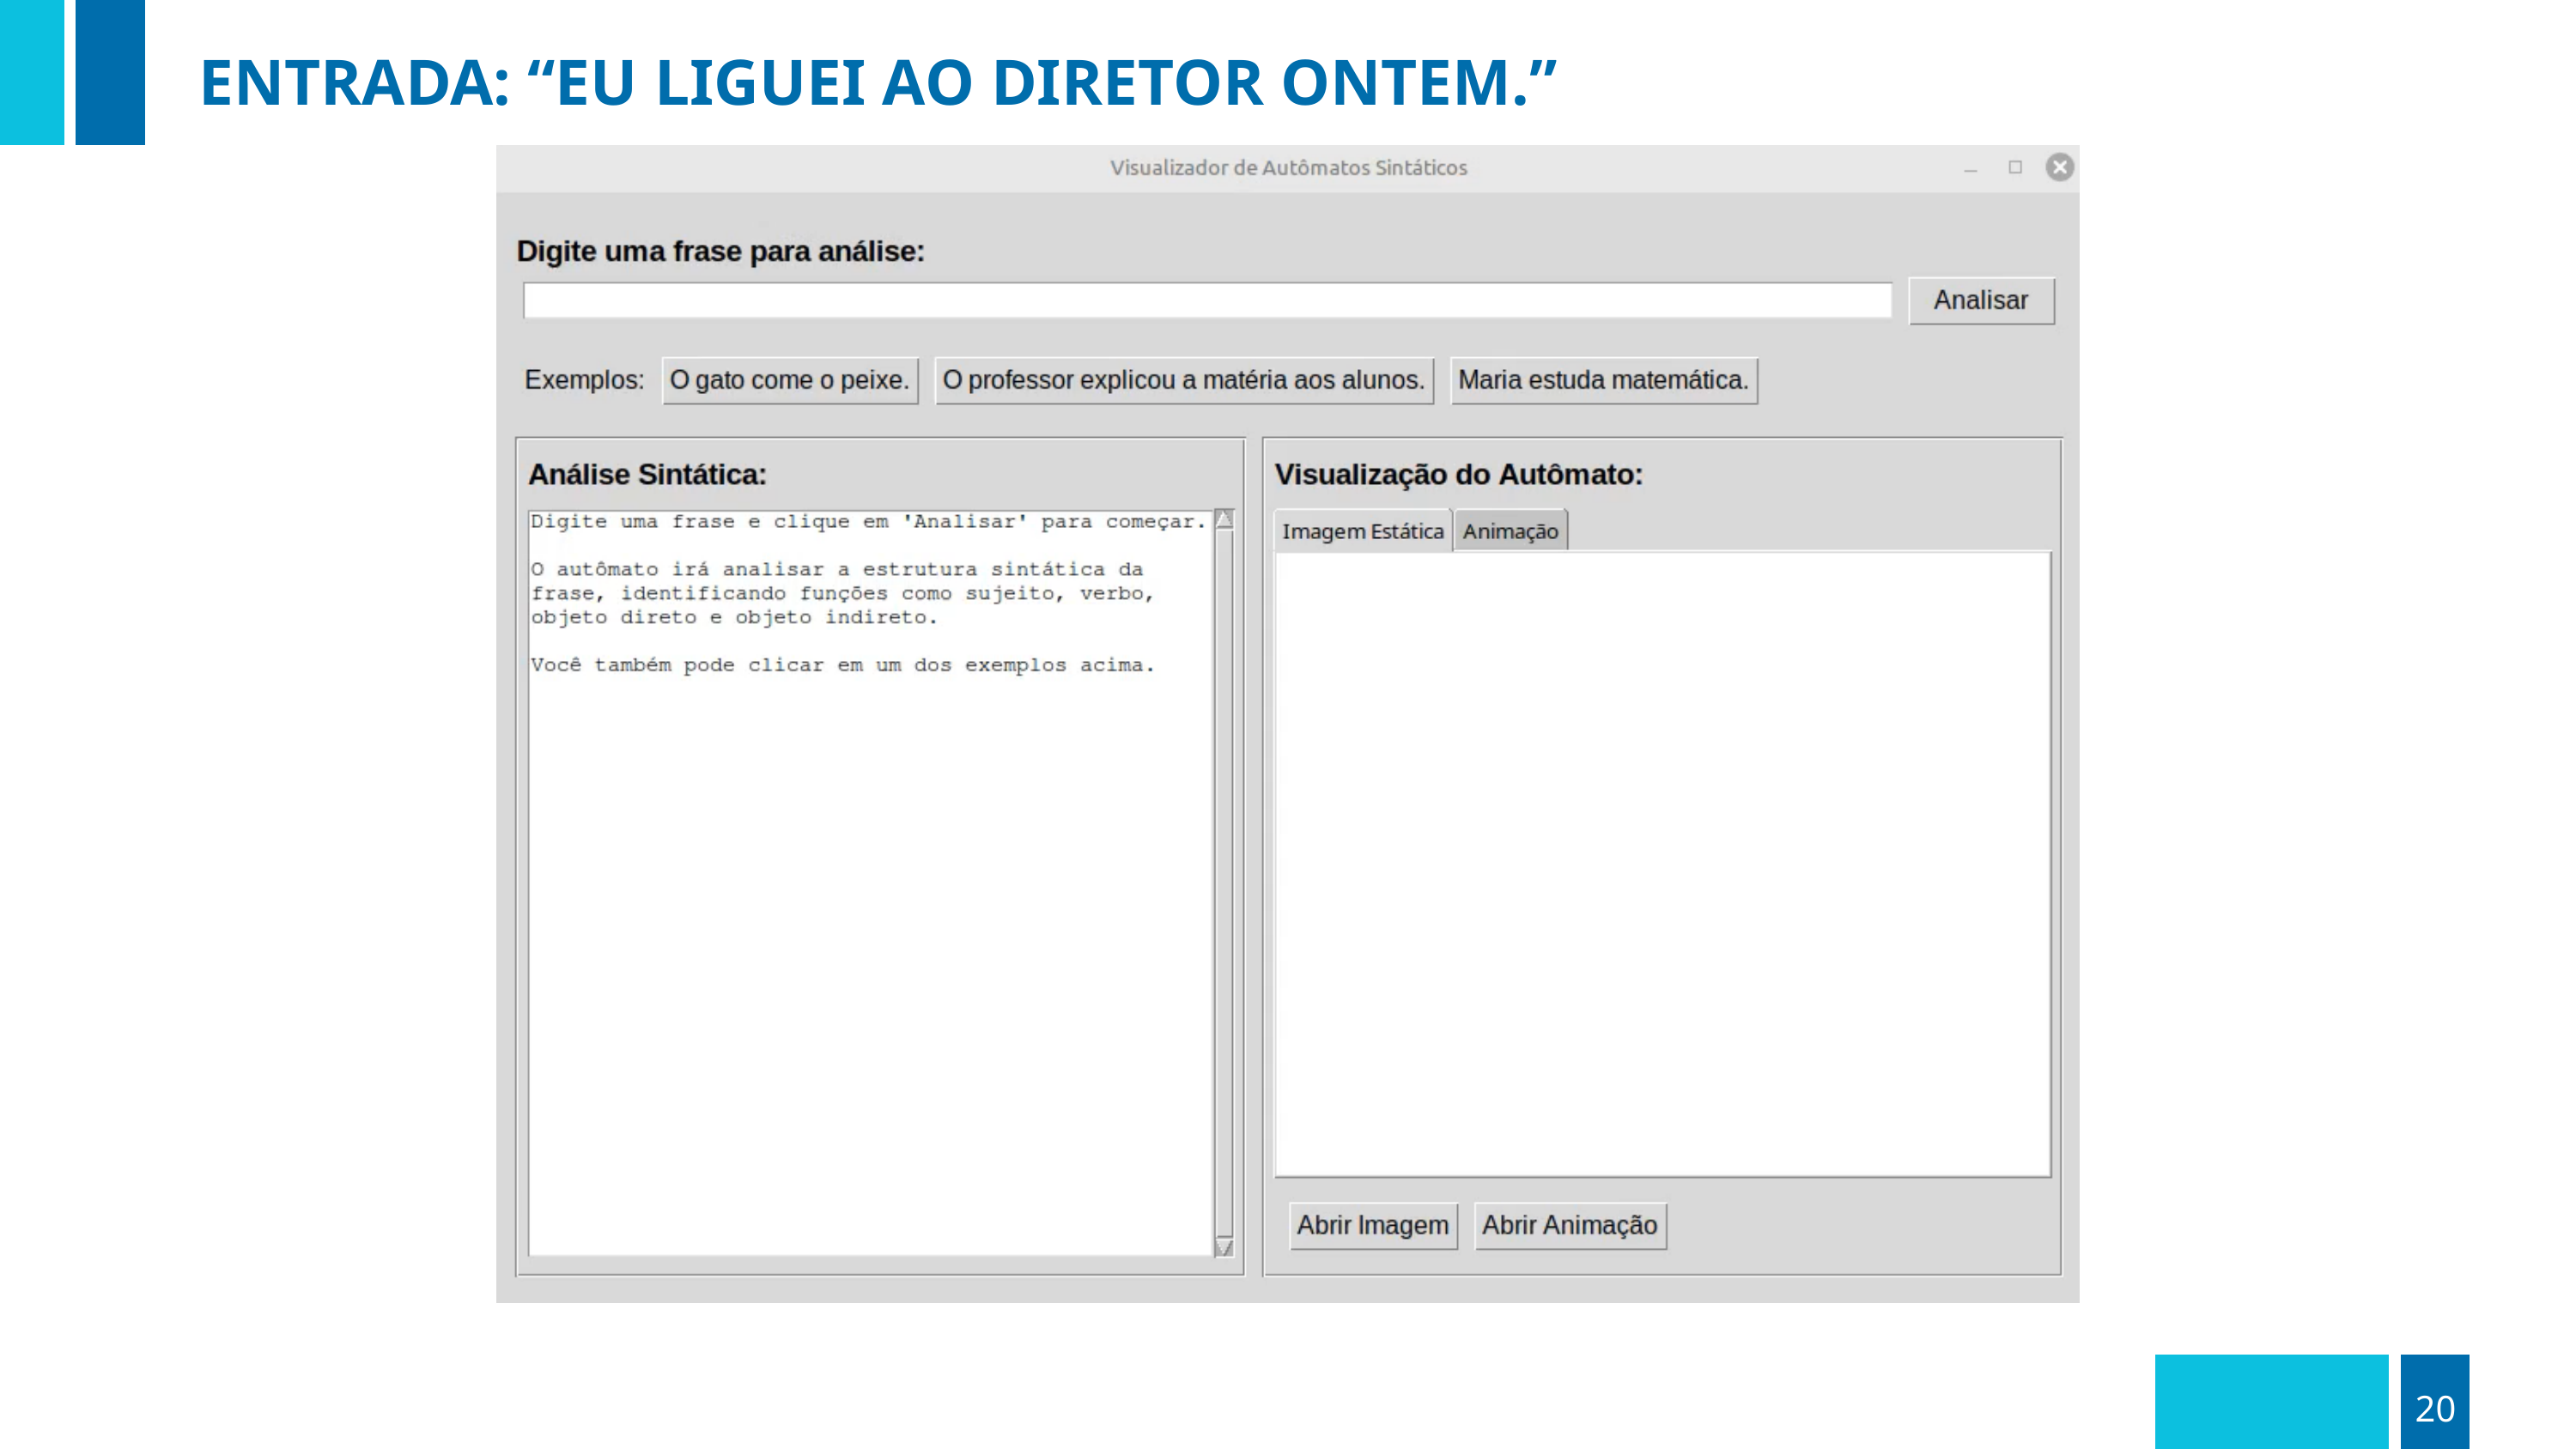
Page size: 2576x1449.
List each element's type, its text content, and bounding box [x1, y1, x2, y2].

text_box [2400, 1329, 2470, 1449]
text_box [76, 0, 145, 145]
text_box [2154, 1329, 2390, 1449]
text_box ENTRADA: “EU LIGUEI AO DIRETOR ONTEM.” [198, 41, 1624, 195]
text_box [0, 0, 64, 145]
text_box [495, 144, 2081, 1304]
